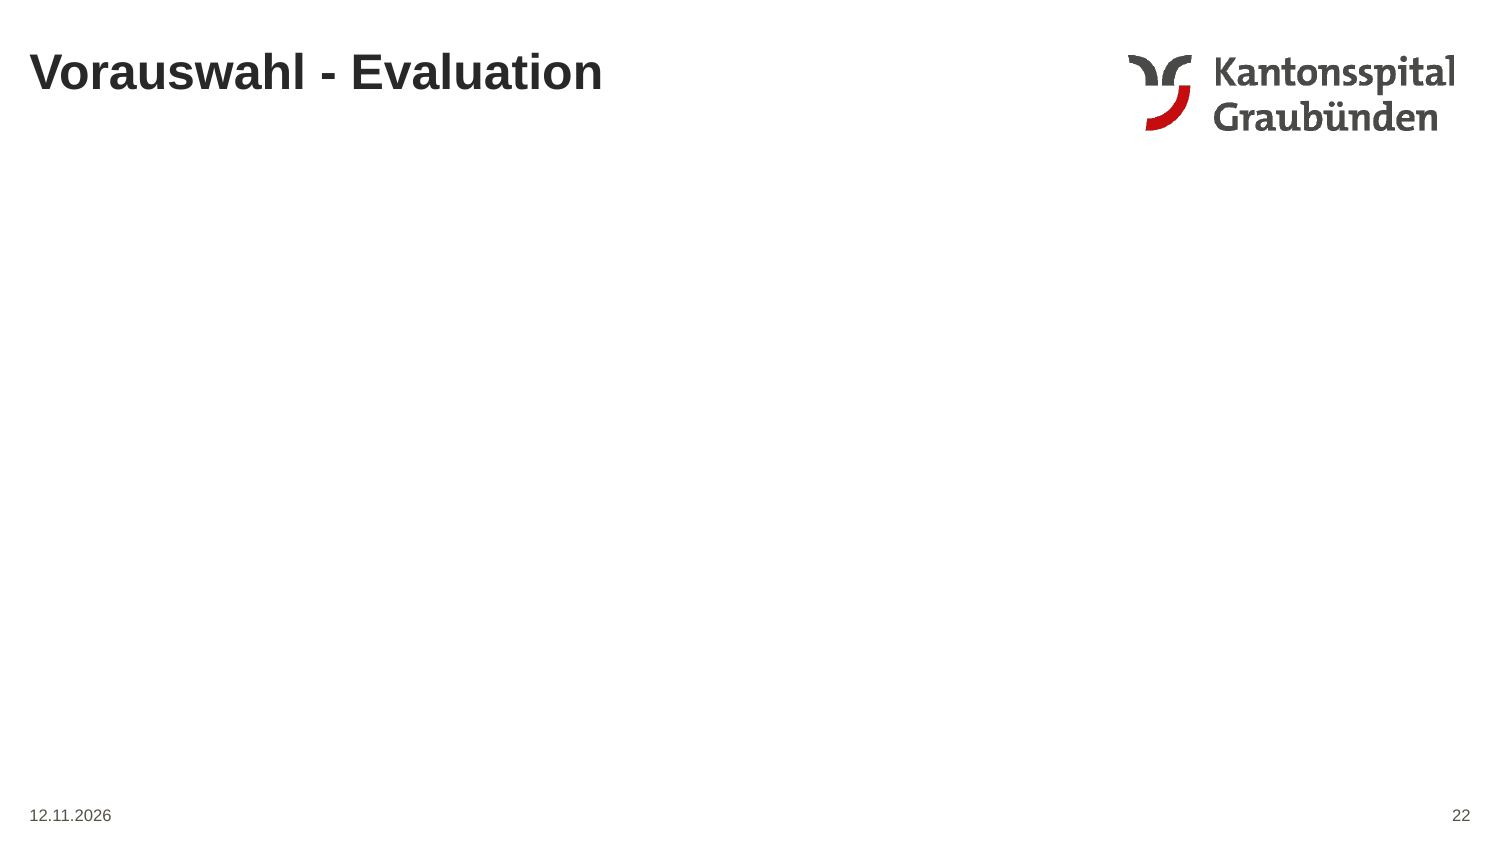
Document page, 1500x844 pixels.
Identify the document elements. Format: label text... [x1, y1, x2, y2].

picture [1128, 55, 1454, 131]
slide_number 22 [1316, 799, 1471, 830]
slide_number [29, 799, 296, 830]
list Vorauswahl - Evaluation [29, 32, 1117, 157]
